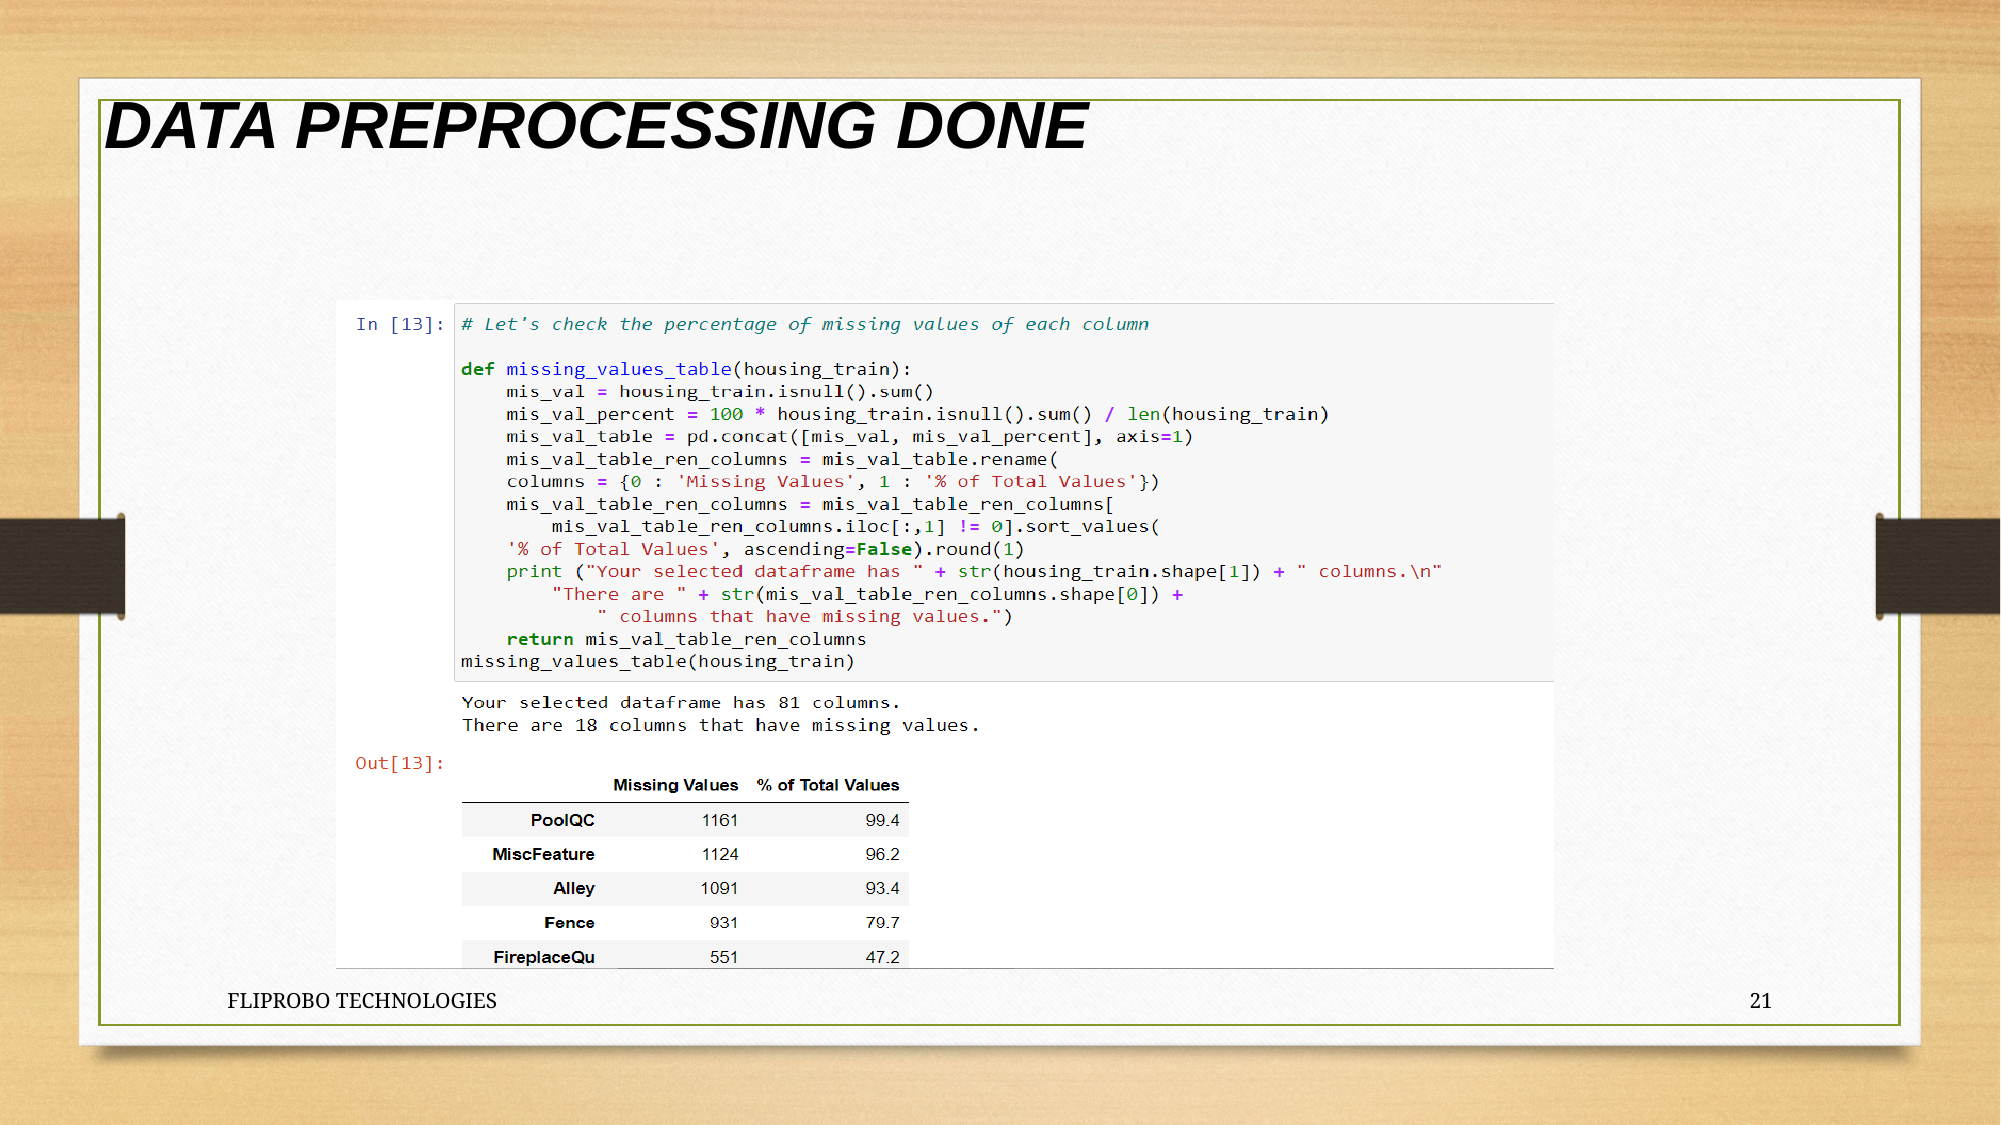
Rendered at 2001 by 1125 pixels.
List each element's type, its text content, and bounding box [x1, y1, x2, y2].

picture [0, 0, 2001, 1125]
footer FLIPROBO TECHNOLOGIES [212, 979, 1411, 1025]
slide_number 21 [1698, 979, 1788, 1025]
text_box DATA PREPROCESSING DONE [89, 74, 1673, 170]
